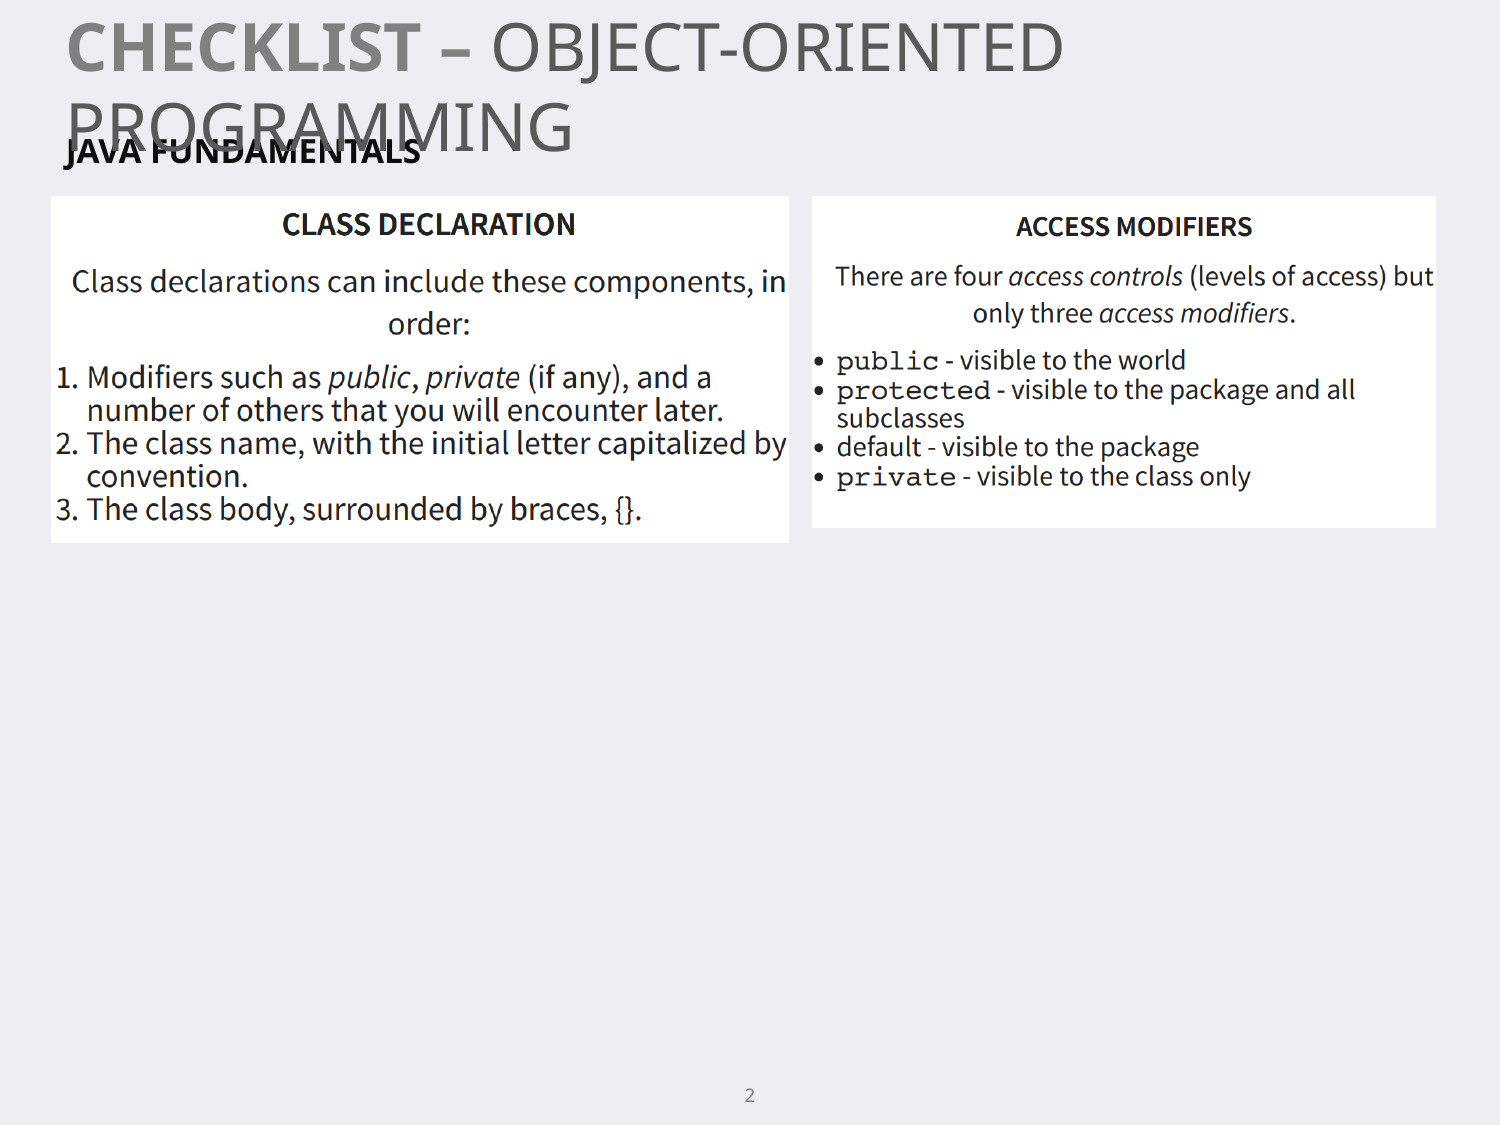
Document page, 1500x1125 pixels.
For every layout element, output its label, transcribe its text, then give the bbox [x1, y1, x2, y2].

picture [812, 196, 1436, 528]
slide_number 2 [712, 1065, 788, 1125]
list JAVA FUNDAMENTALS [51, 125, 752, 175]
list CHECKLIST – OBJECT-ORIENTED PROGRAMMING [51, 45, 1475, 125]
picture [50, 196, 790, 543]
